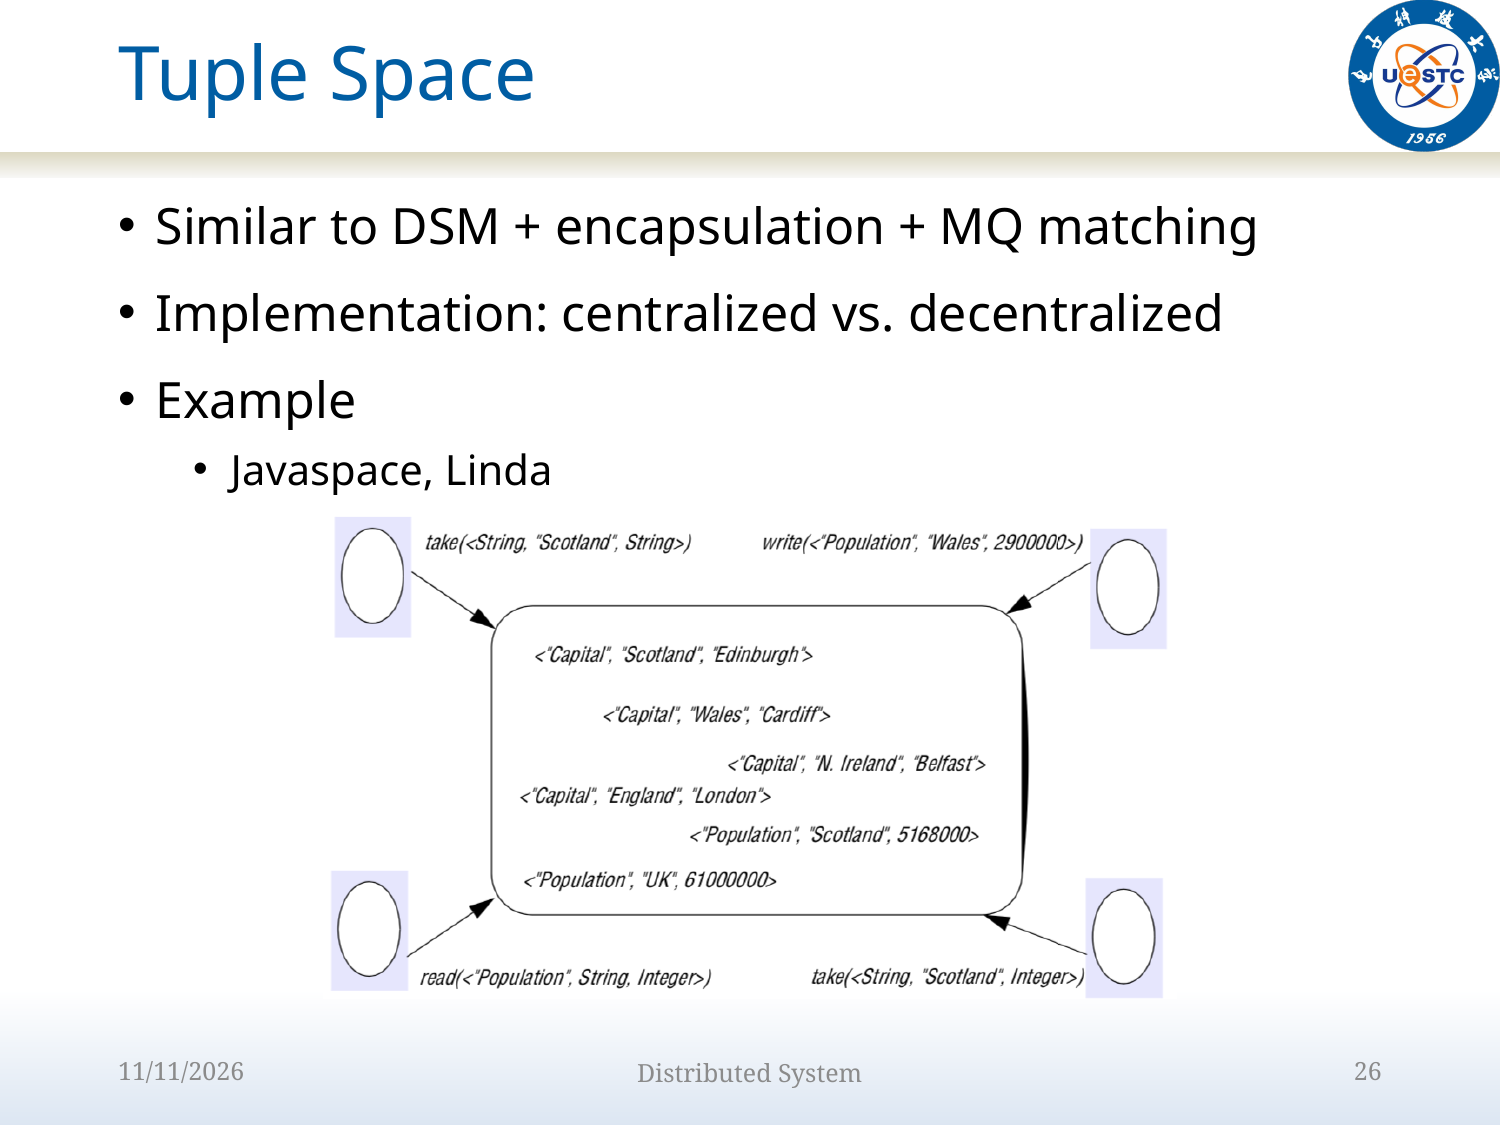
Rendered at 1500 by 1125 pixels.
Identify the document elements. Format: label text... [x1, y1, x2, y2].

footer Distributed System [414, 1042, 1085, 1103]
list Similar to DSM + encapsulation + MQ matching Implementation: centralized vs. decentralized Example Javaspace, Linda [103, 181, 1397, 1014]
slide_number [103, 1042, 414, 1103]
title Tuple Space [103, 0, 1348, 153]
picture [1348, 0, 1500, 152]
slide_number 26 [1085, 1042, 1397, 1103]
picture [323, 503, 1177, 999]
